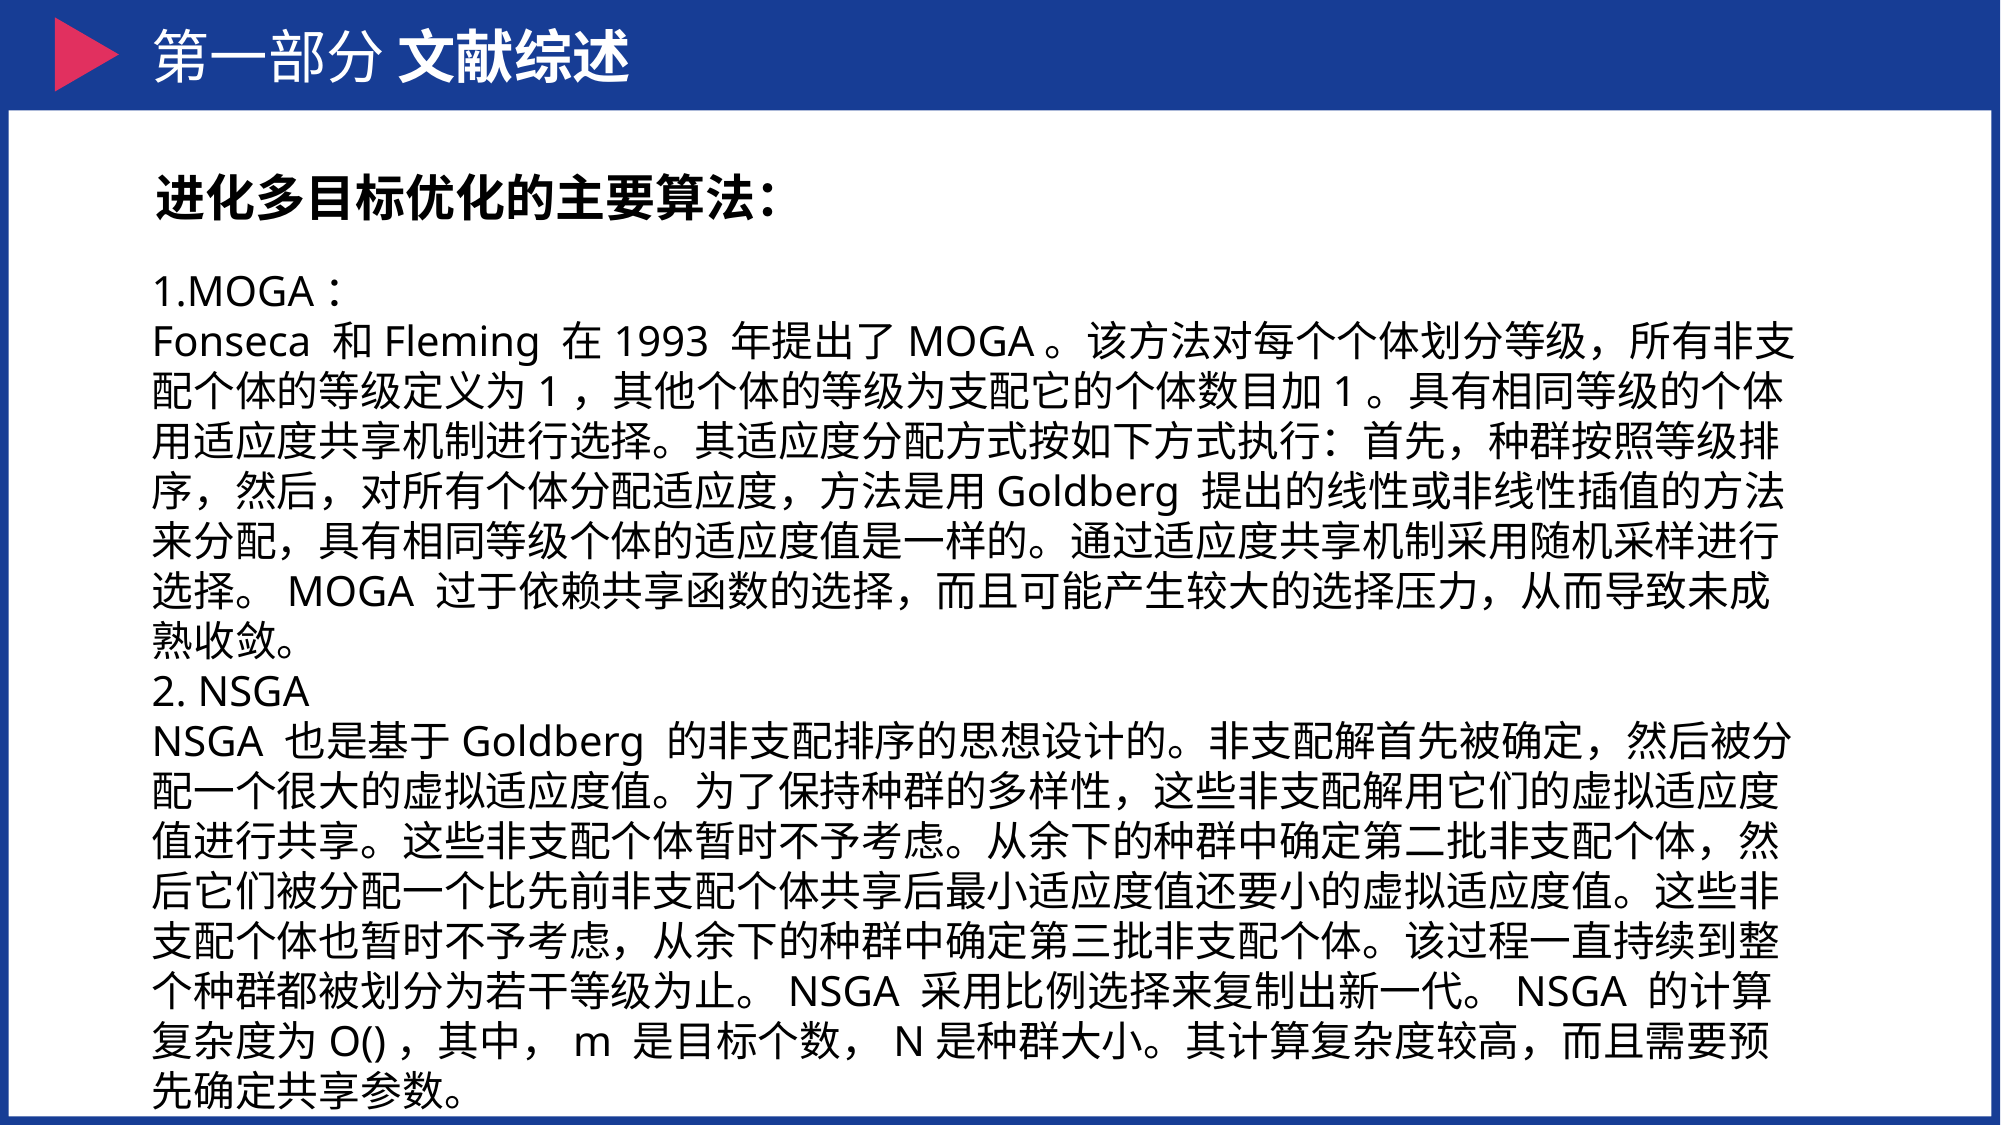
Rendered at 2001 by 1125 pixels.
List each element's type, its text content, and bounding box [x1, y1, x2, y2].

text_box 进化多目标优化的主要算法： [140, 140, 820, 234]
list 第一部分 文献综述 [136, 0, 1935, 111]
